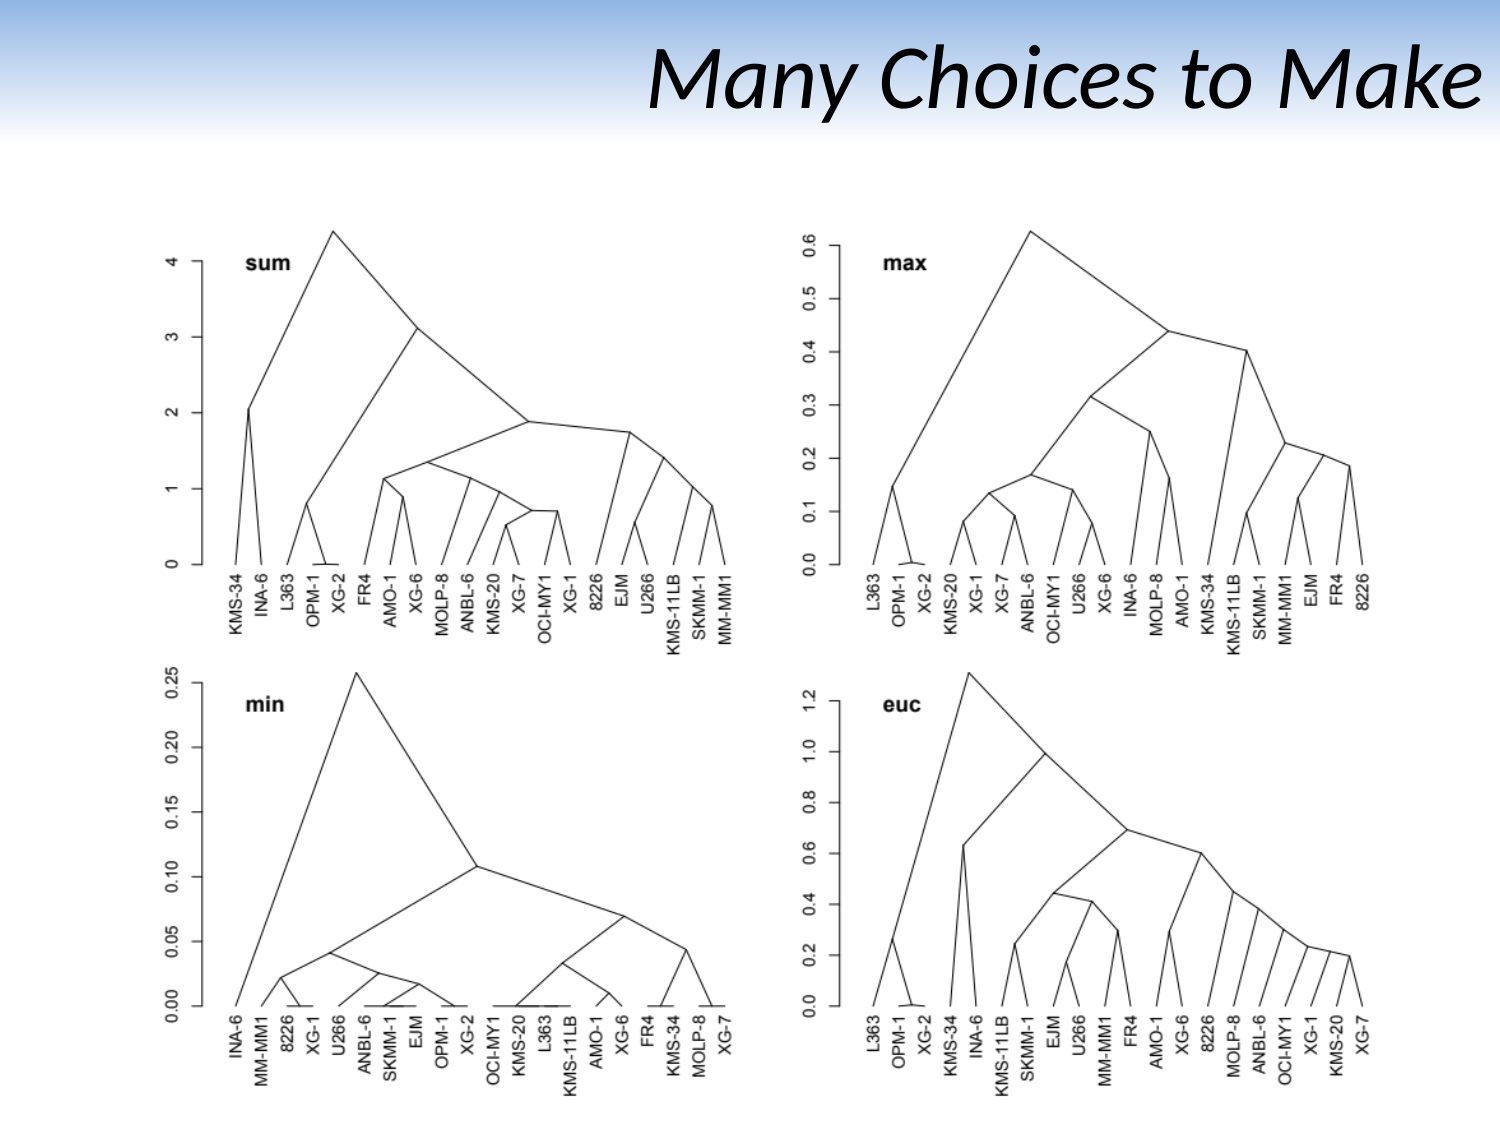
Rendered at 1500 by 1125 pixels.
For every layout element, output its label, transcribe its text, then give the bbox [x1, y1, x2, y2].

title Many Choices to Make [0, 0, 1500, 143]
picture [121, 218, 1393, 1099]
